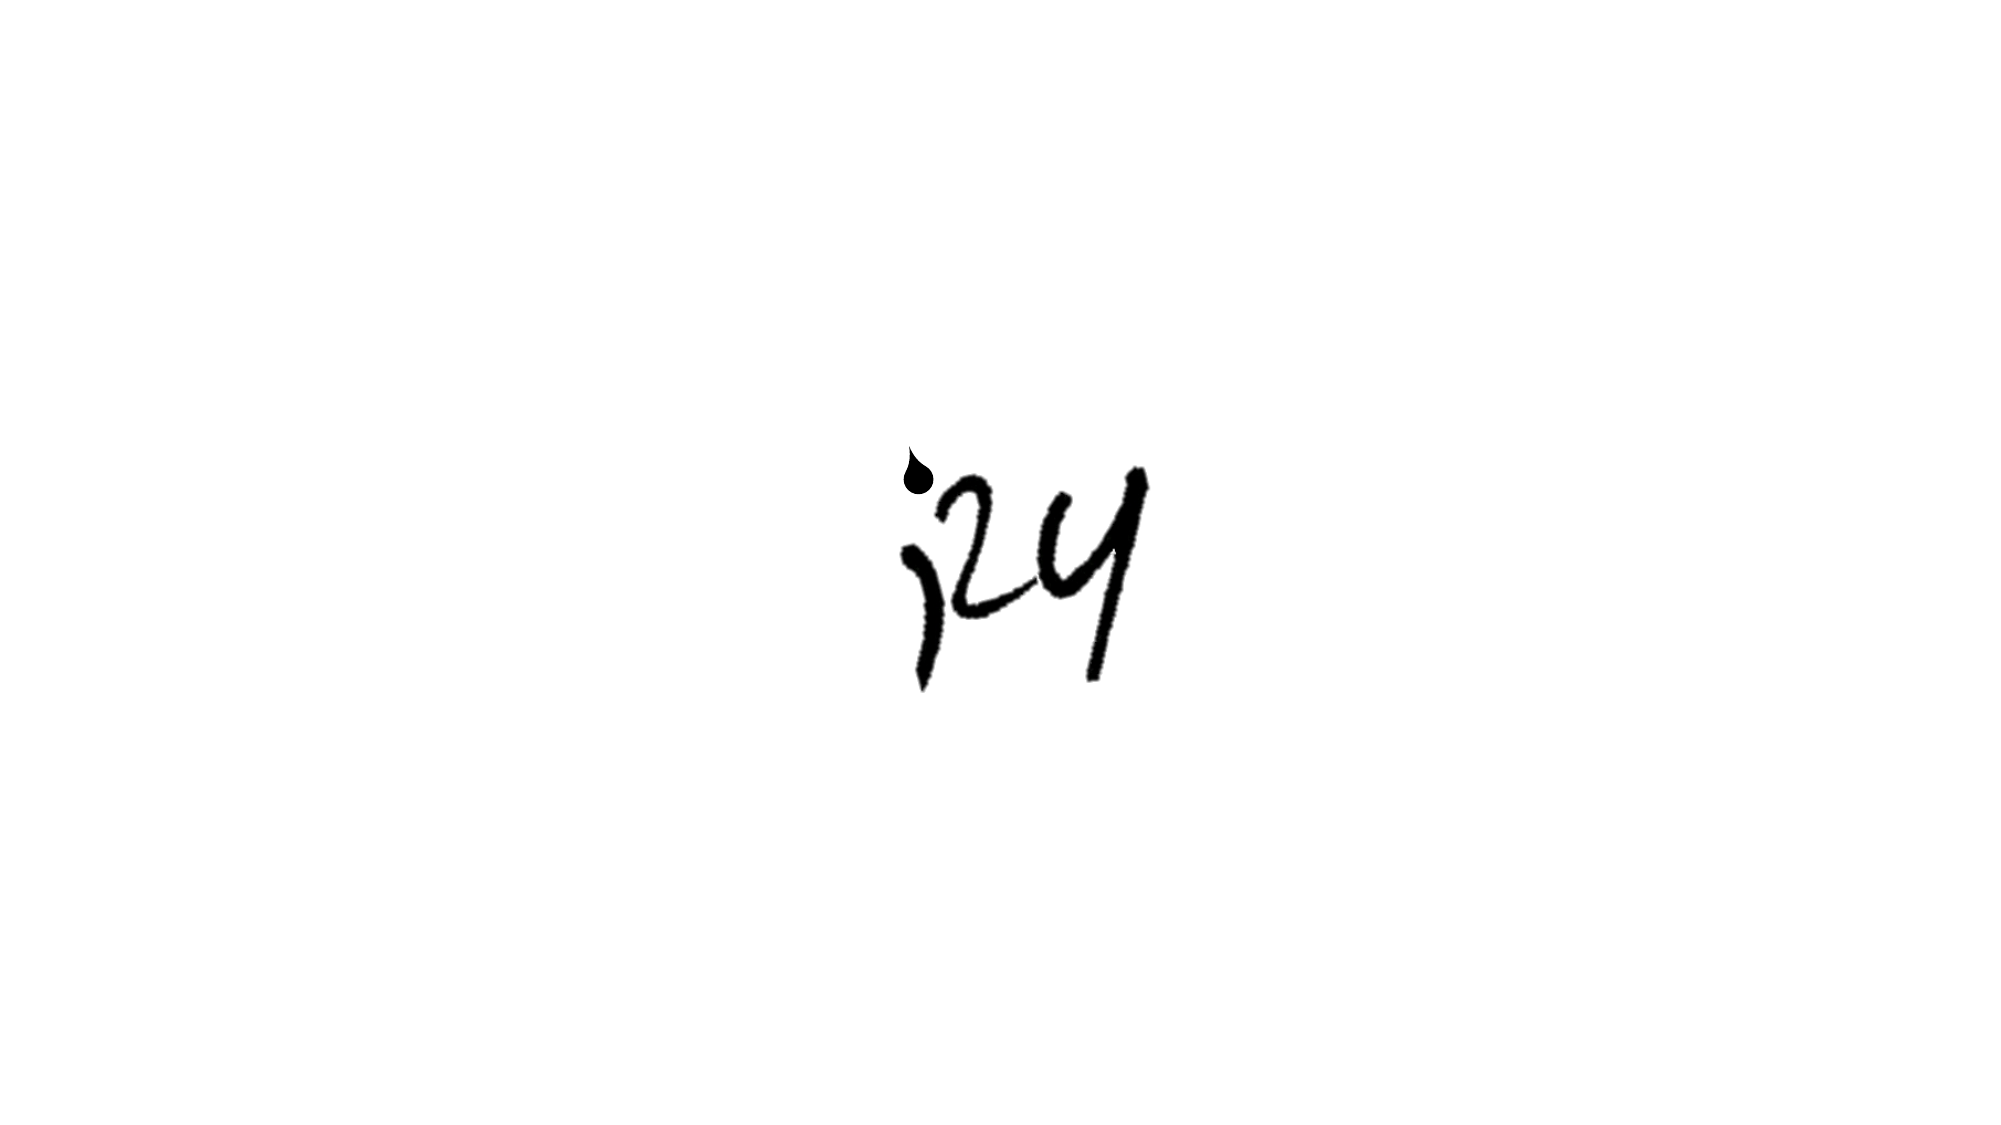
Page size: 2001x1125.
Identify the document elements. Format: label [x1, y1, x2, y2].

picture [466, 0, 1534, 1125]
